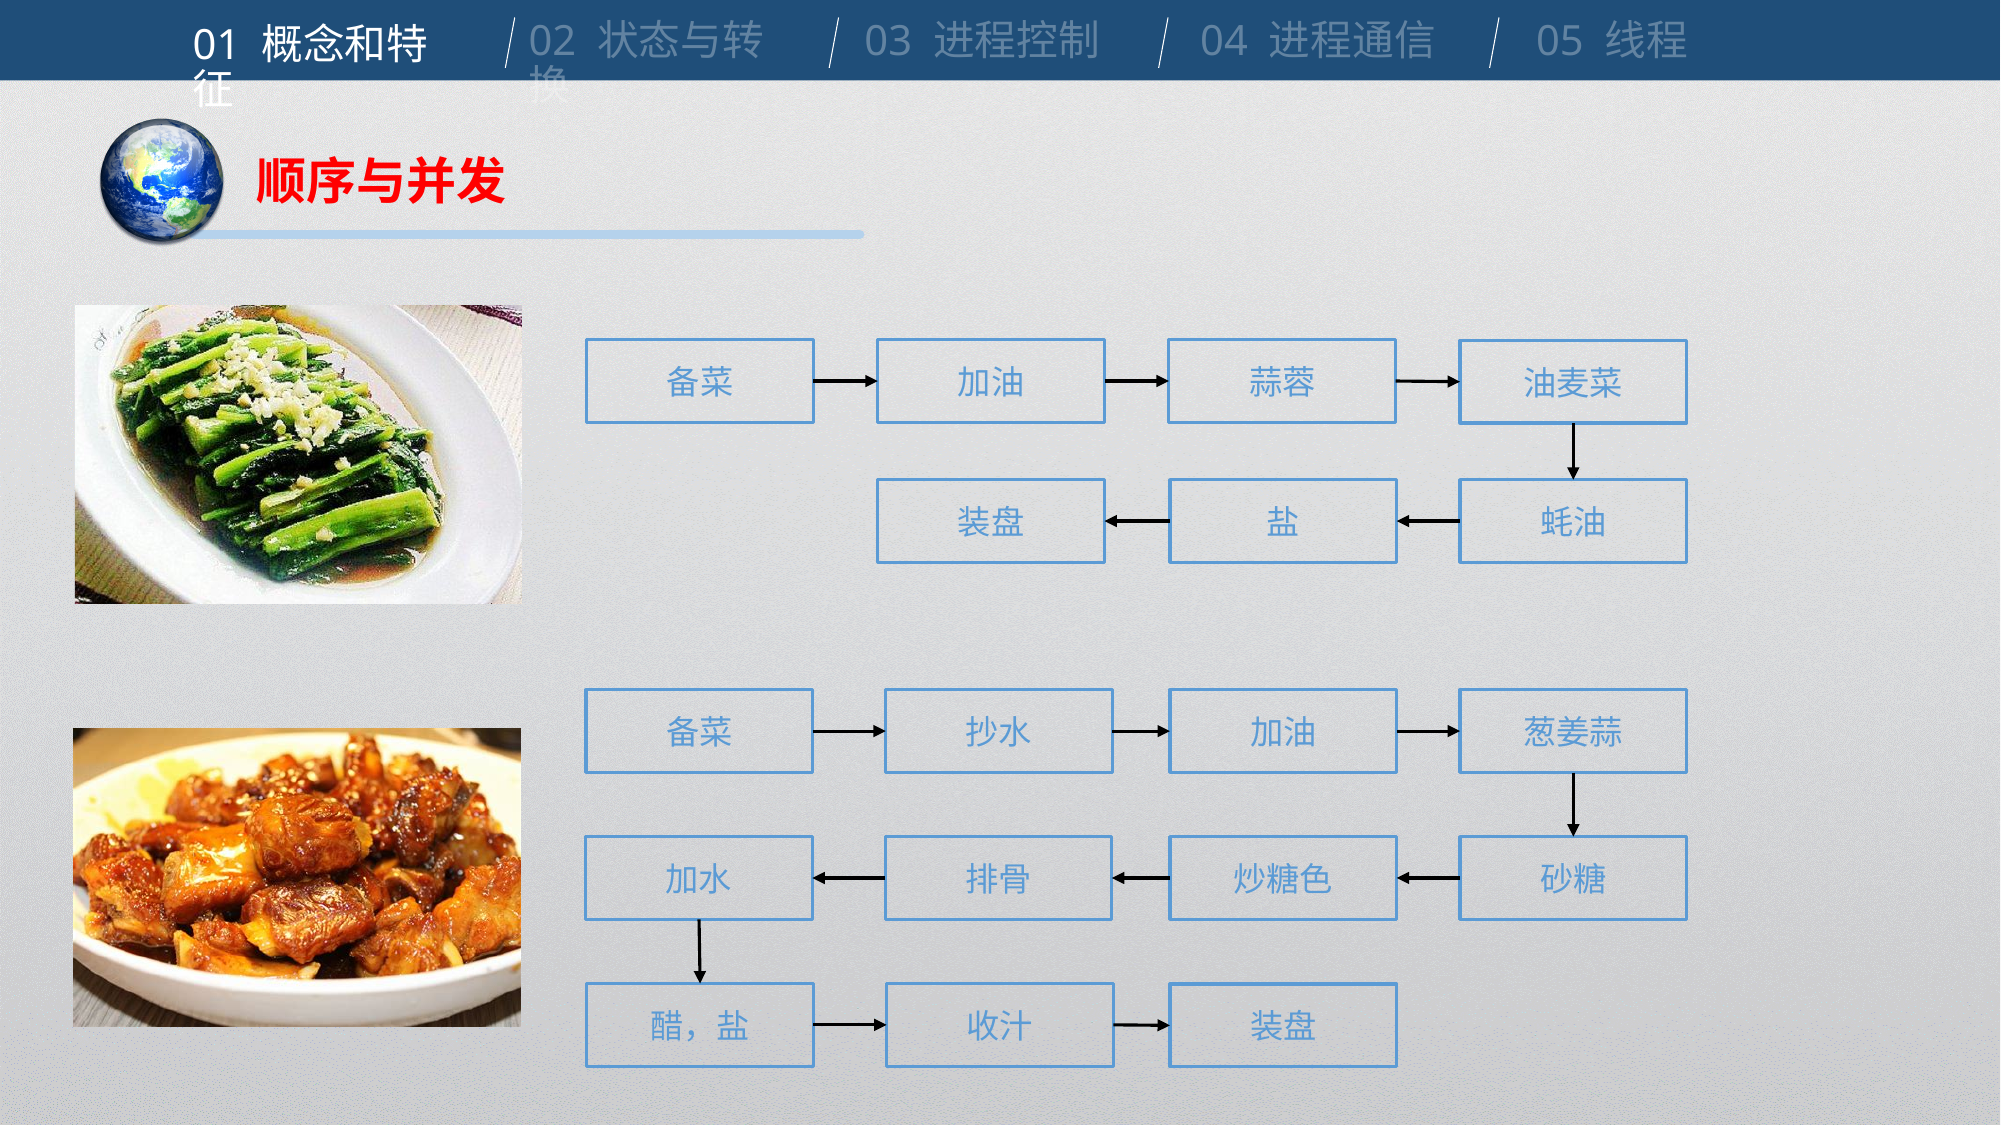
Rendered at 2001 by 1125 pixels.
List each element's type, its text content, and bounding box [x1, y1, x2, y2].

list 04 进程通信 [1185, 11, 1485, 73]
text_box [585, 689, 1687, 1067]
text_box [586, 339, 1687, 563]
picture [0, 0, 2001, 1125]
list 05 线程 [1521, 11, 1821, 73]
list 01 概念和特征 [177, 15, 477, 69]
list 02 状态与转换 [513, 11, 813, 73]
text_box 顺序与并发 [241, 142, 521, 218]
list 03 进程控制 [849, 11, 1149, 73]
